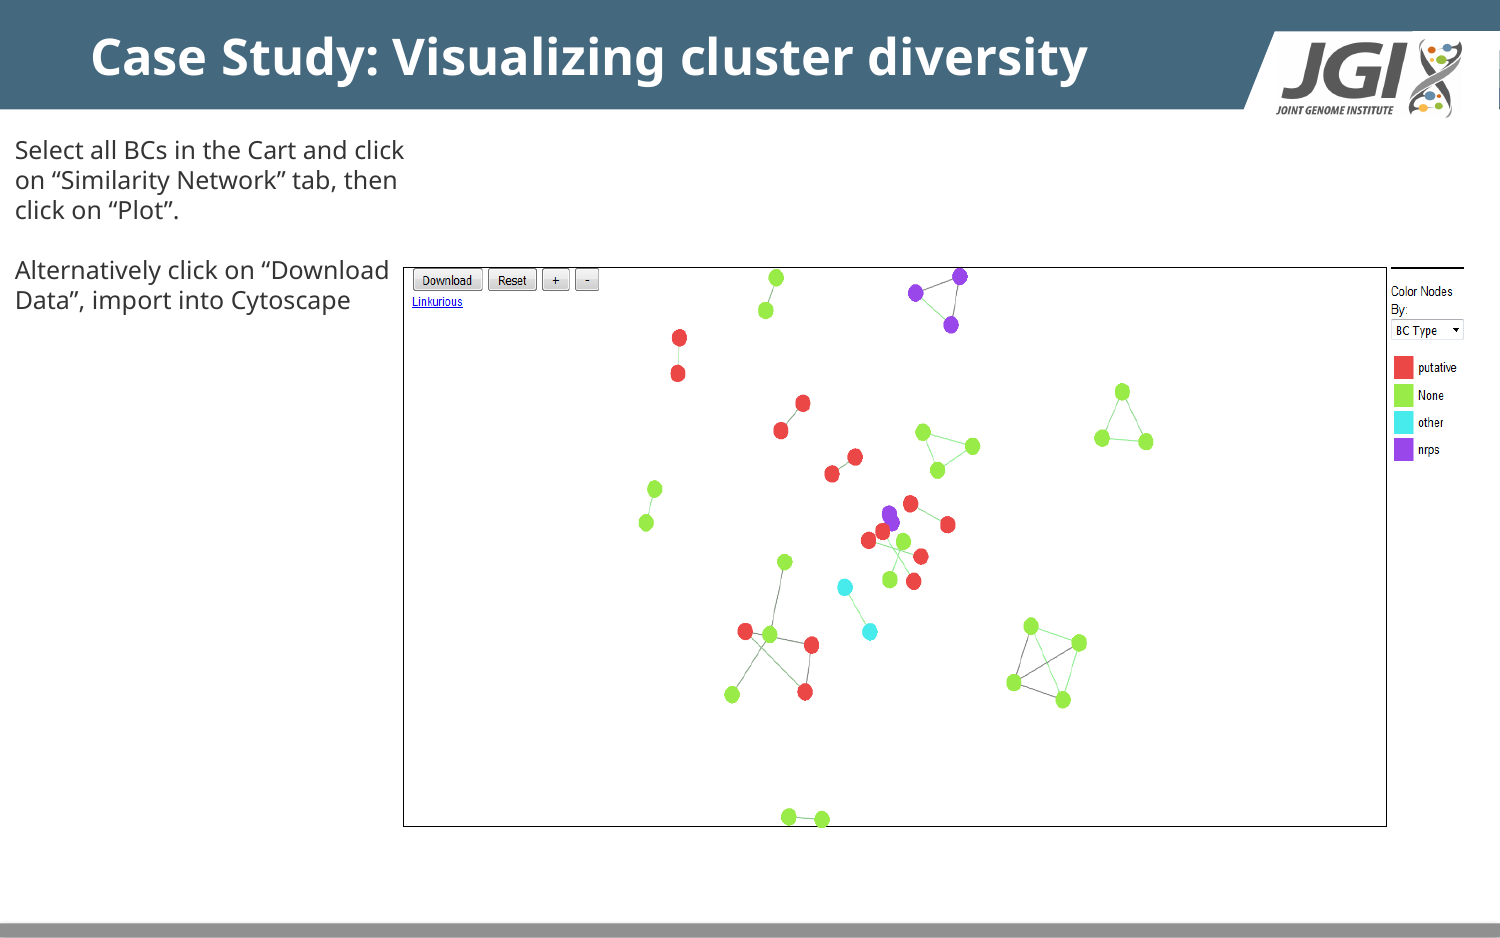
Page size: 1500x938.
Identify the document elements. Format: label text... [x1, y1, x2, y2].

text_box Select all BCs in the Cart and click on “Similarity Network” tab, then click on “Plot”. Alternatively click on “Download Data”, import into Cytoscape [0, 127, 451, 322]
picture [1276, 39, 1462, 118]
title Case Study: Visualizing cluster diversity [75, 0, 1269, 110]
picture [401, 267, 1476, 829]
